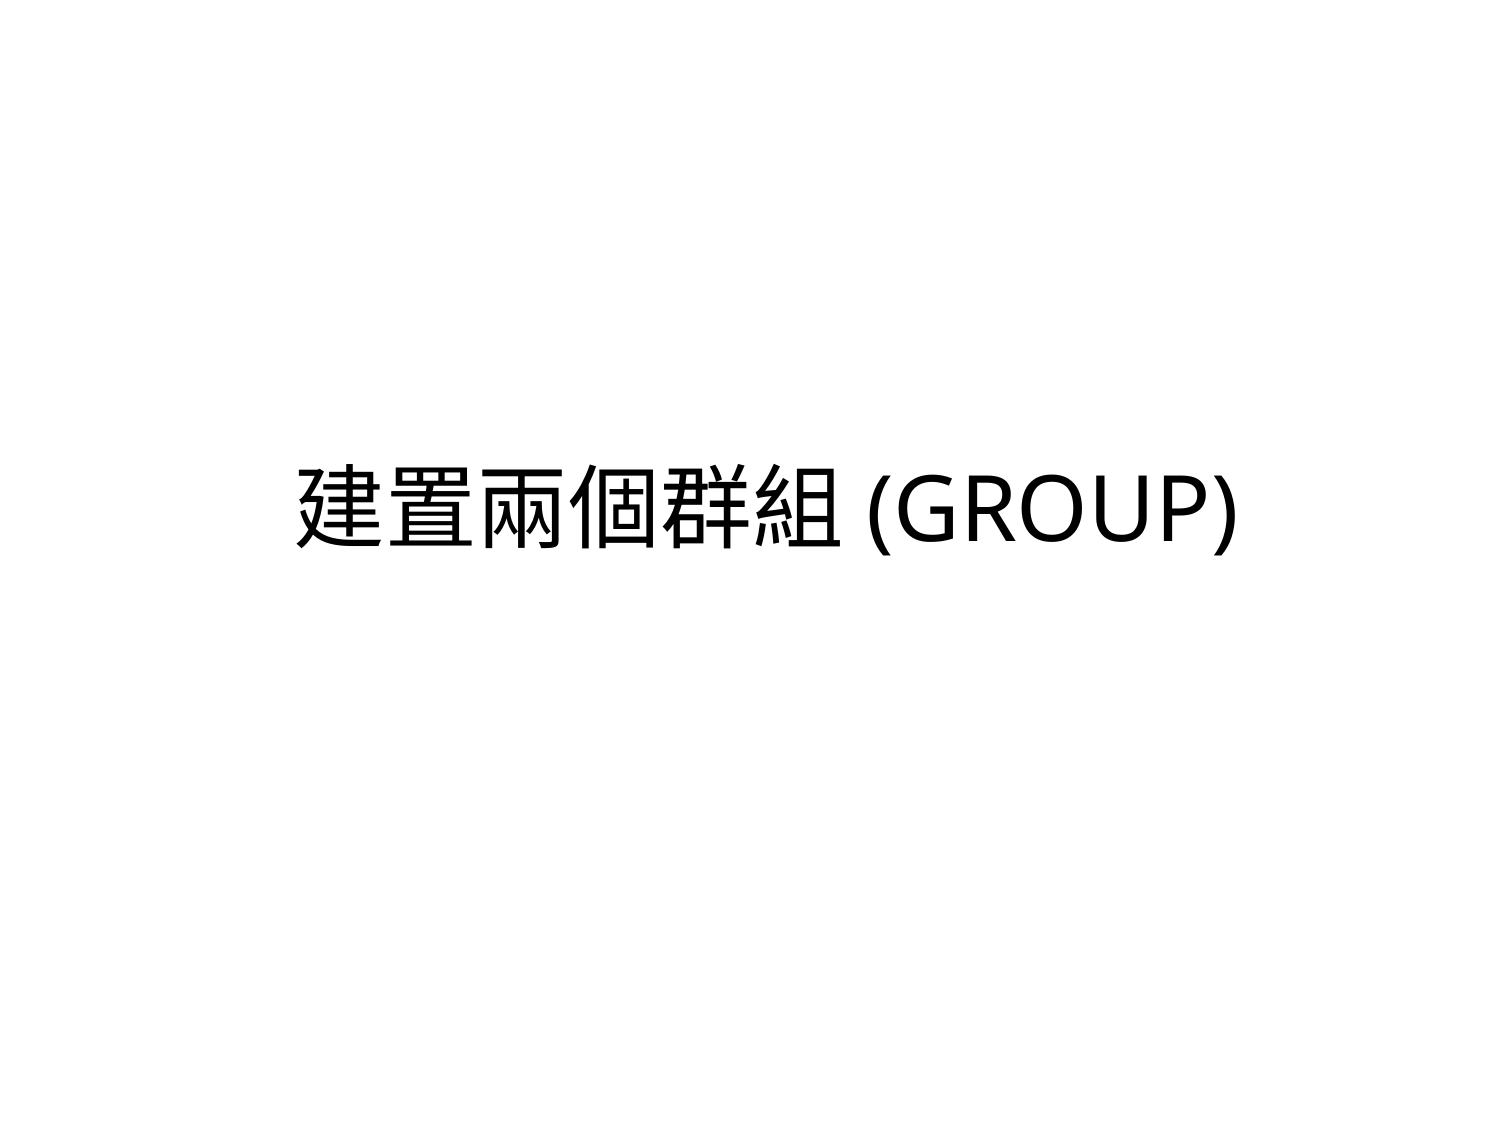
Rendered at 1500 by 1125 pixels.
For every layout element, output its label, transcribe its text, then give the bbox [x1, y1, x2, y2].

title 建置兩個群組(GROUP) [119, 403, 1414, 621]
